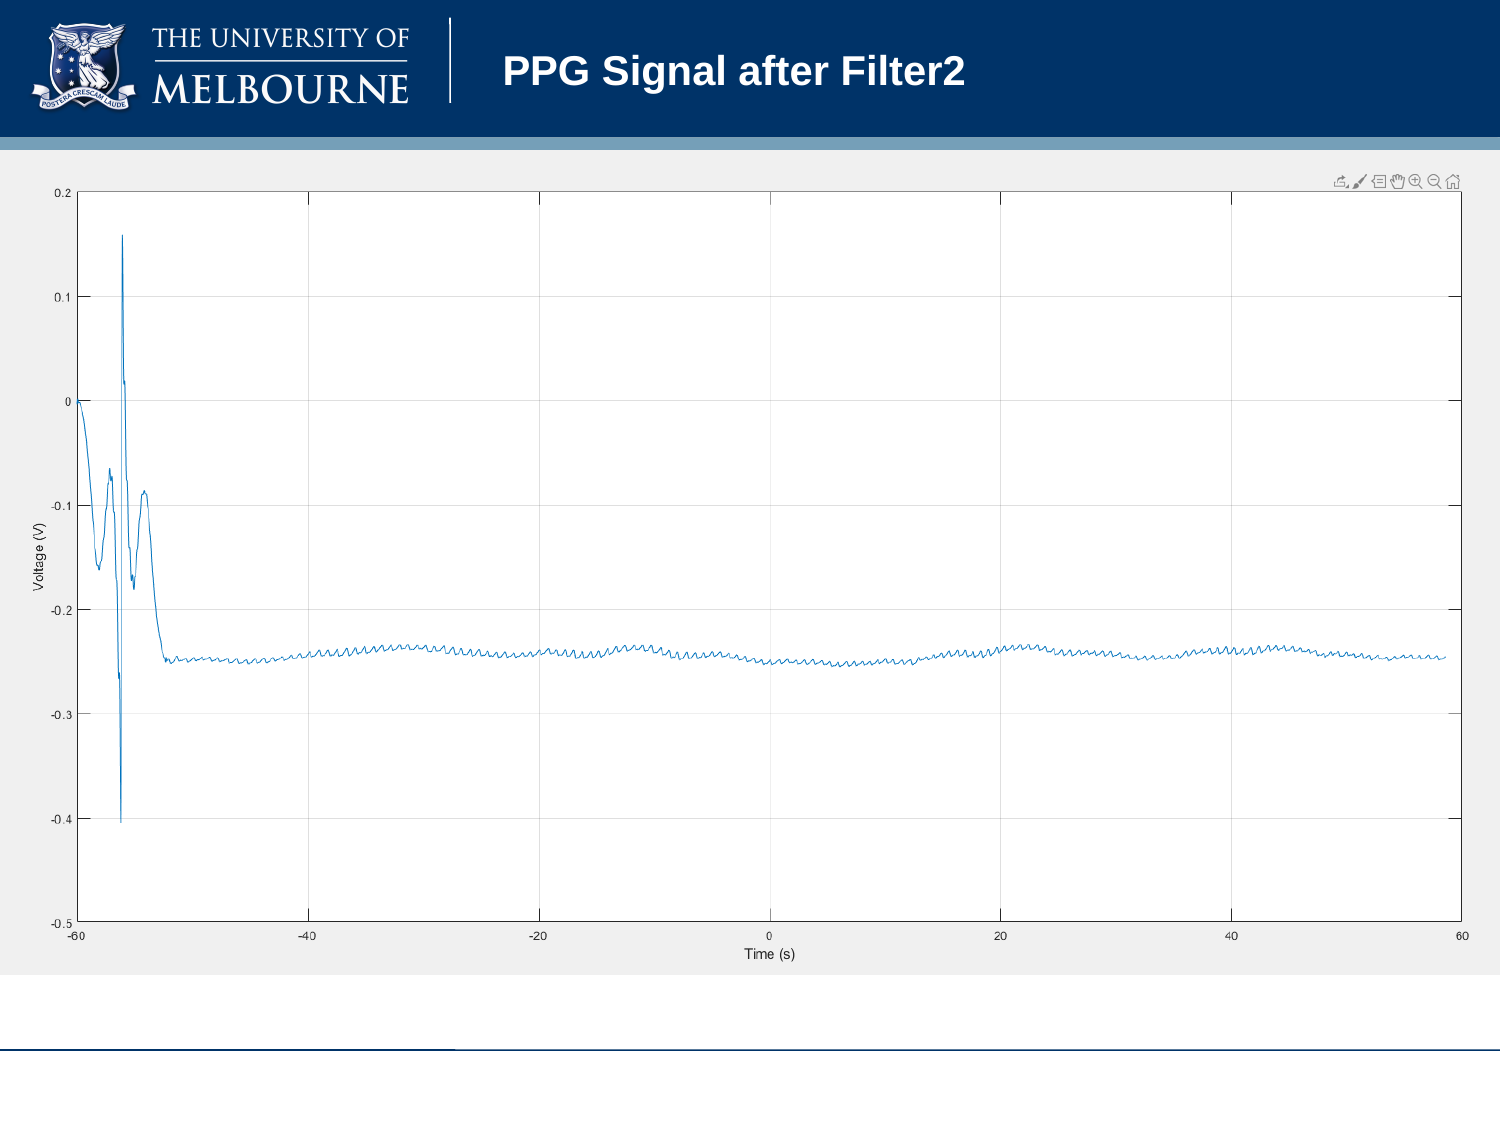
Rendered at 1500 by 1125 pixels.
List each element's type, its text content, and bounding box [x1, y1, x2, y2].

picture [0, 150, 1500, 975]
title PPG Signal after Filter2 [487, 12, 1438, 126]
picture [24, 17, 413, 119]
